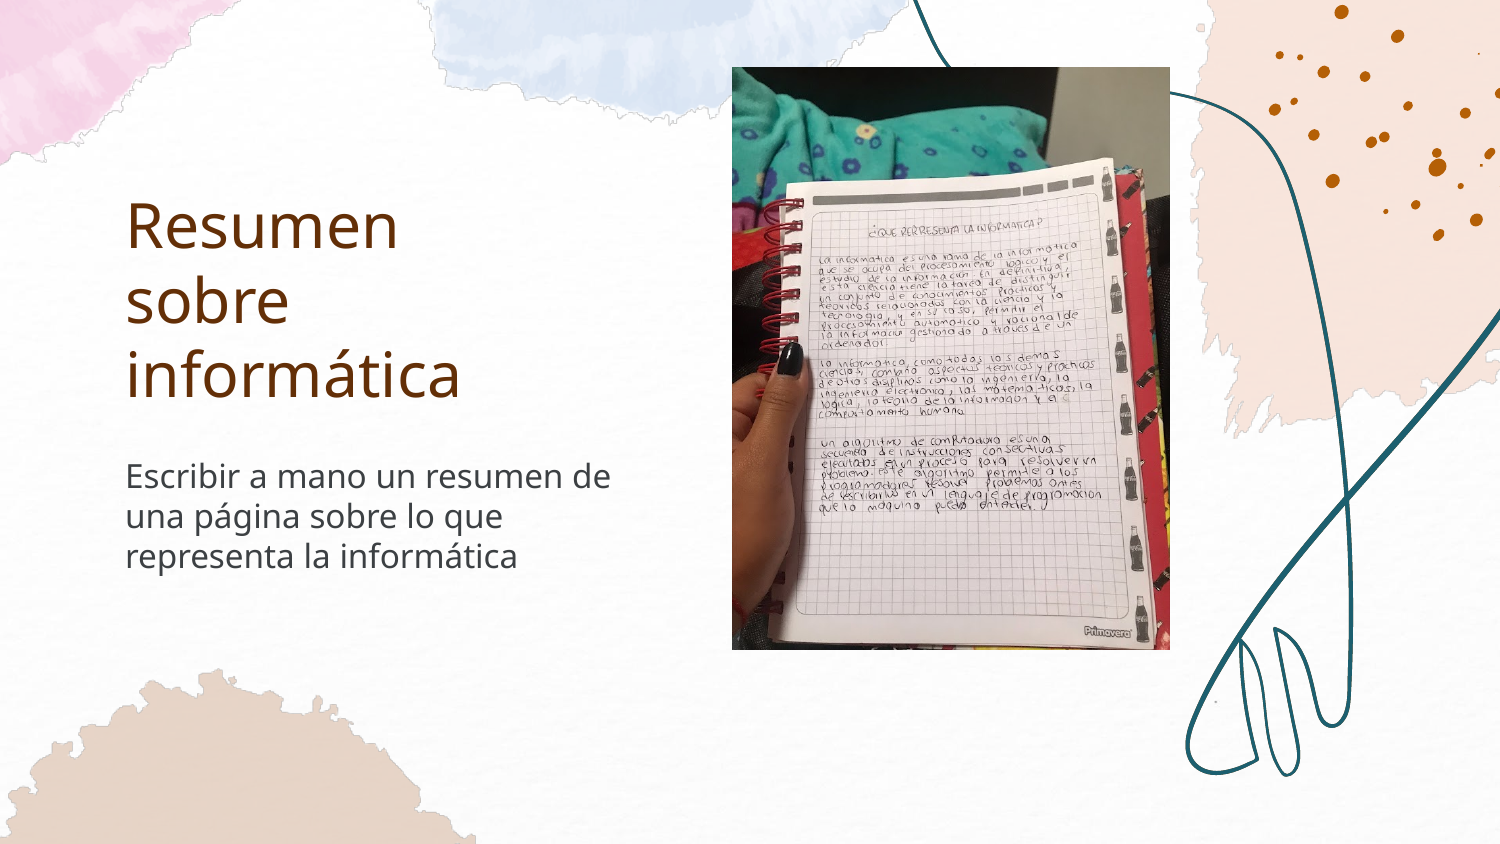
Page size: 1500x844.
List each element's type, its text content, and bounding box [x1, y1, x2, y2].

picture [1191, 0, 1500, 490]
title Resumen sobre informática [110, 251, 538, 346]
subtitle Escribir a mano un resumen de una página sobre lo que representa la informática [110, 419, 696, 611]
text_box [913, 0, 950, 65]
picture [1242, 507, 1348, 773]
picture [1190, 644, 1255, 770]
picture [0, 0, 1500, 844]
text_box [1175, 92, 1500, 777]
